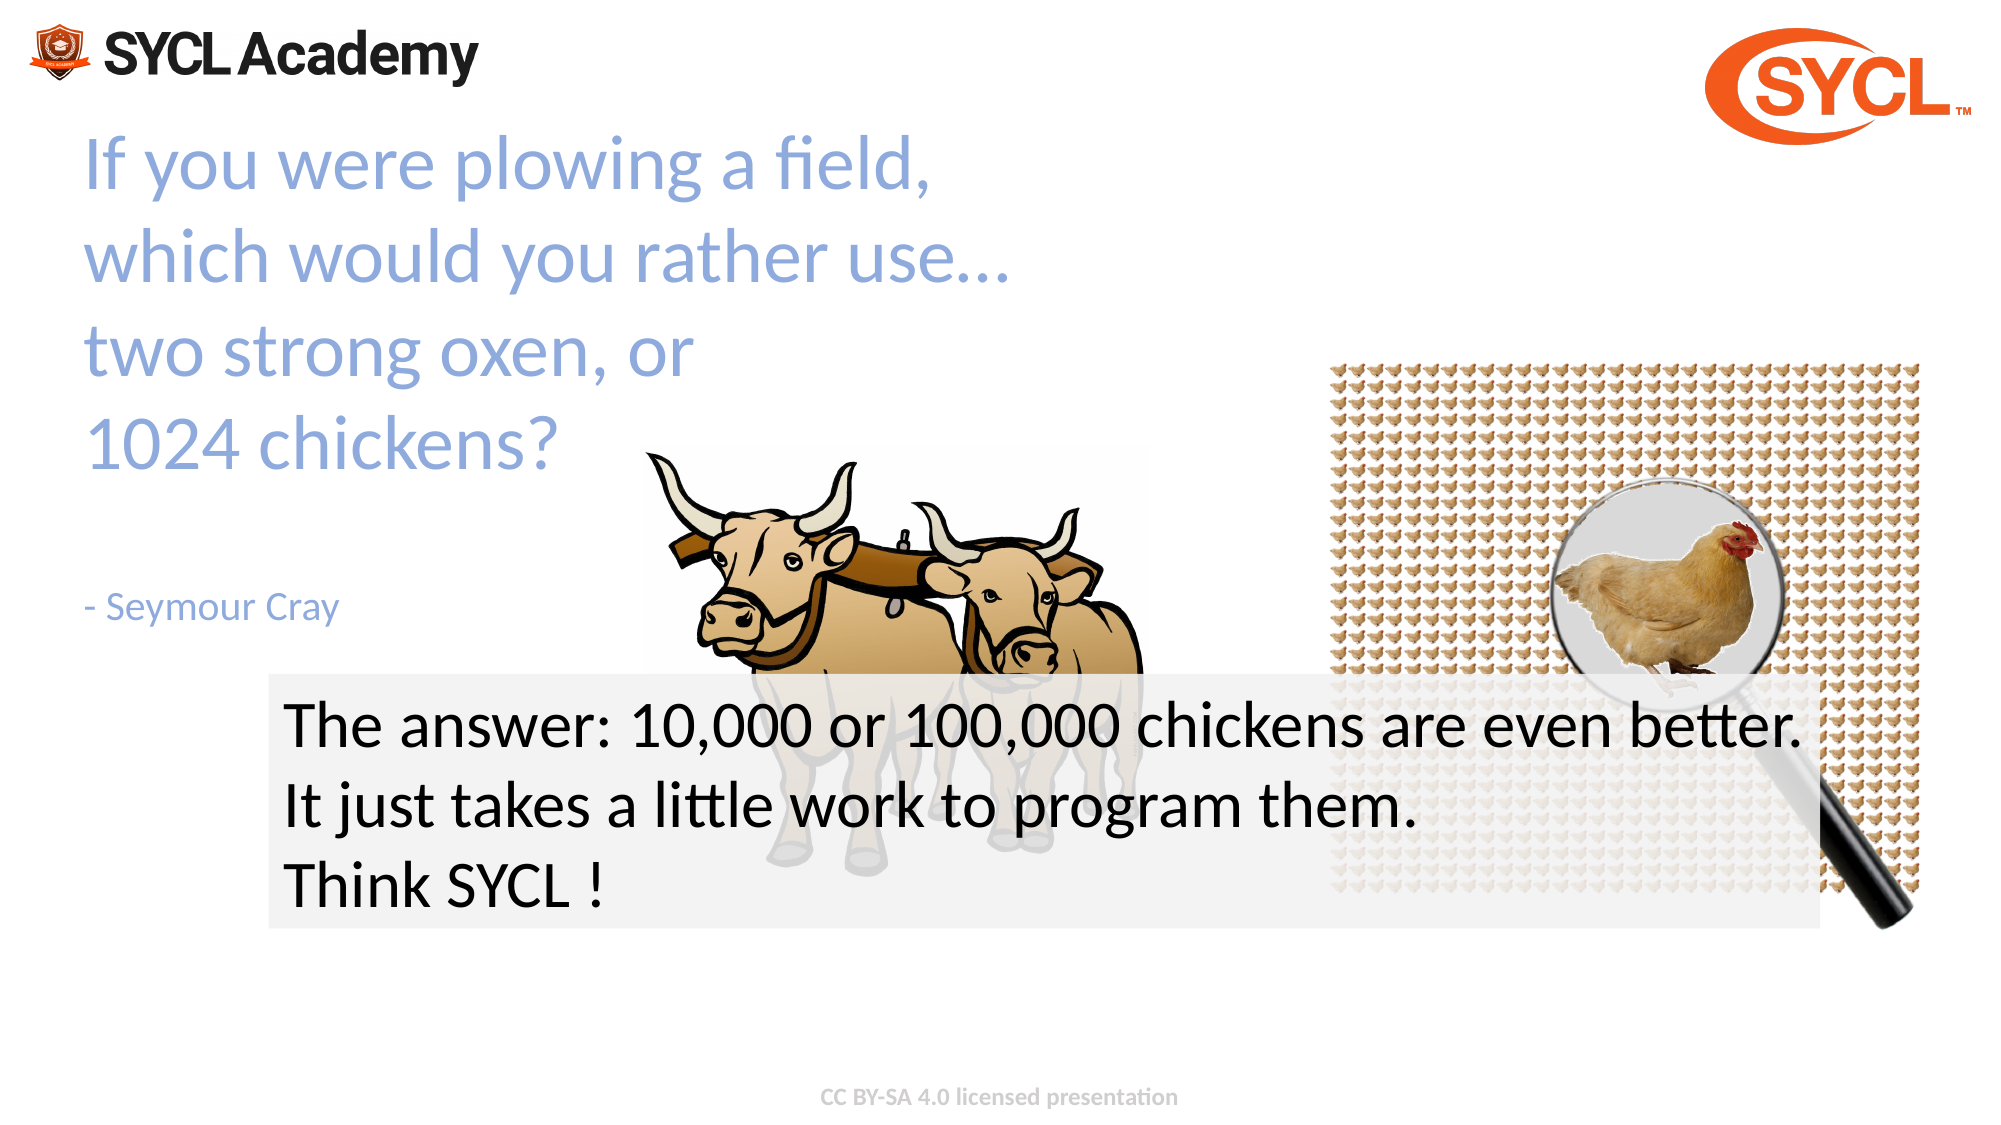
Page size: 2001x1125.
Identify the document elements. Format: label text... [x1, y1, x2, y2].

picture [1326, 359, 1950, 937]
text_box If you were plowing a field, which would you rather use… two strong oxen, or 1024 chickens? - Seymour Cray [68, 104, 1026, 636]
text_box The answer: 10,000 or 100,000 chickens are even better. It just takes a little work to program them. Think SYCL ! [268, 673, 1821, 929]
picture [29, 24, 479, 87]
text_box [1515, 484, 2000, 840]
picture [641, 445, 1151, 884]
picture [1705, 28, 1971, 145]
